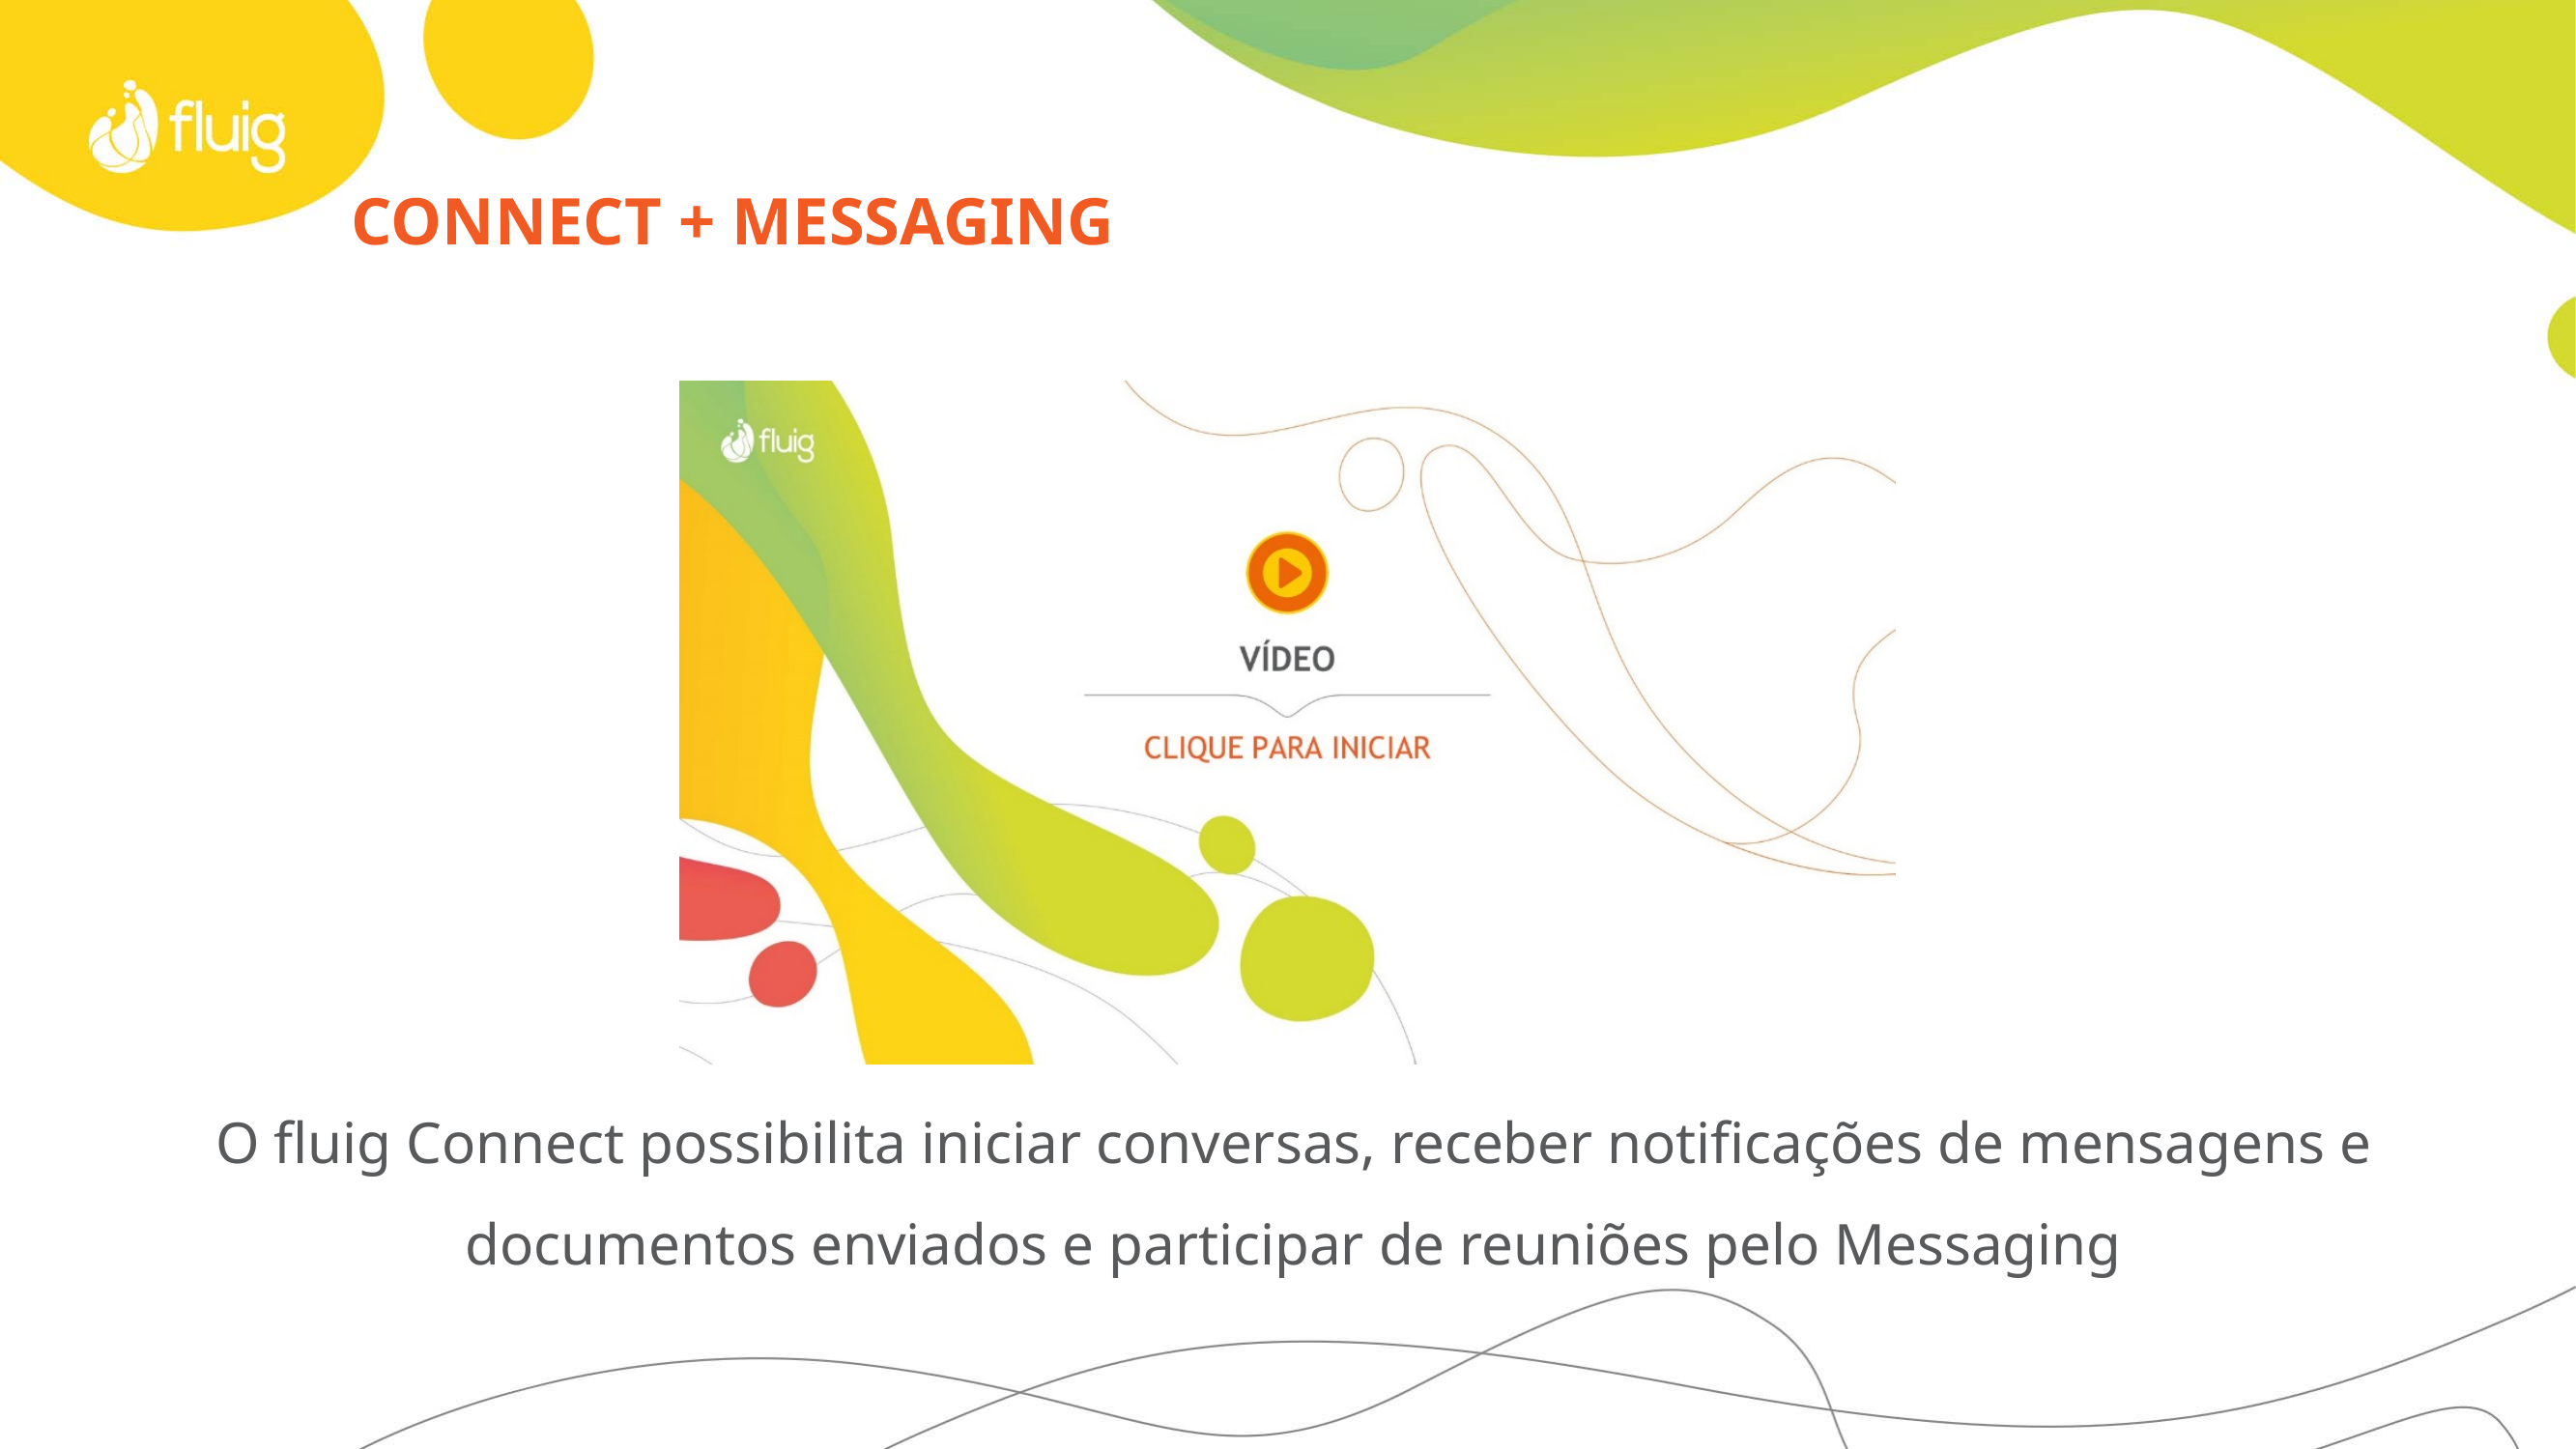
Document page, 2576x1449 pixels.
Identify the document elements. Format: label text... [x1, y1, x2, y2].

picture [0, 0, 2576, 1449]
text_box O fluig Connect possibilita iniciar conversas, receber notificações de mensagens e documentos enviados e participar de reuniões pelo Messaging [129, 1065, 2458, 1228]
title Connect + messaging [336, 173, 2352, 379]
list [678, 379, 1897, 1065]
